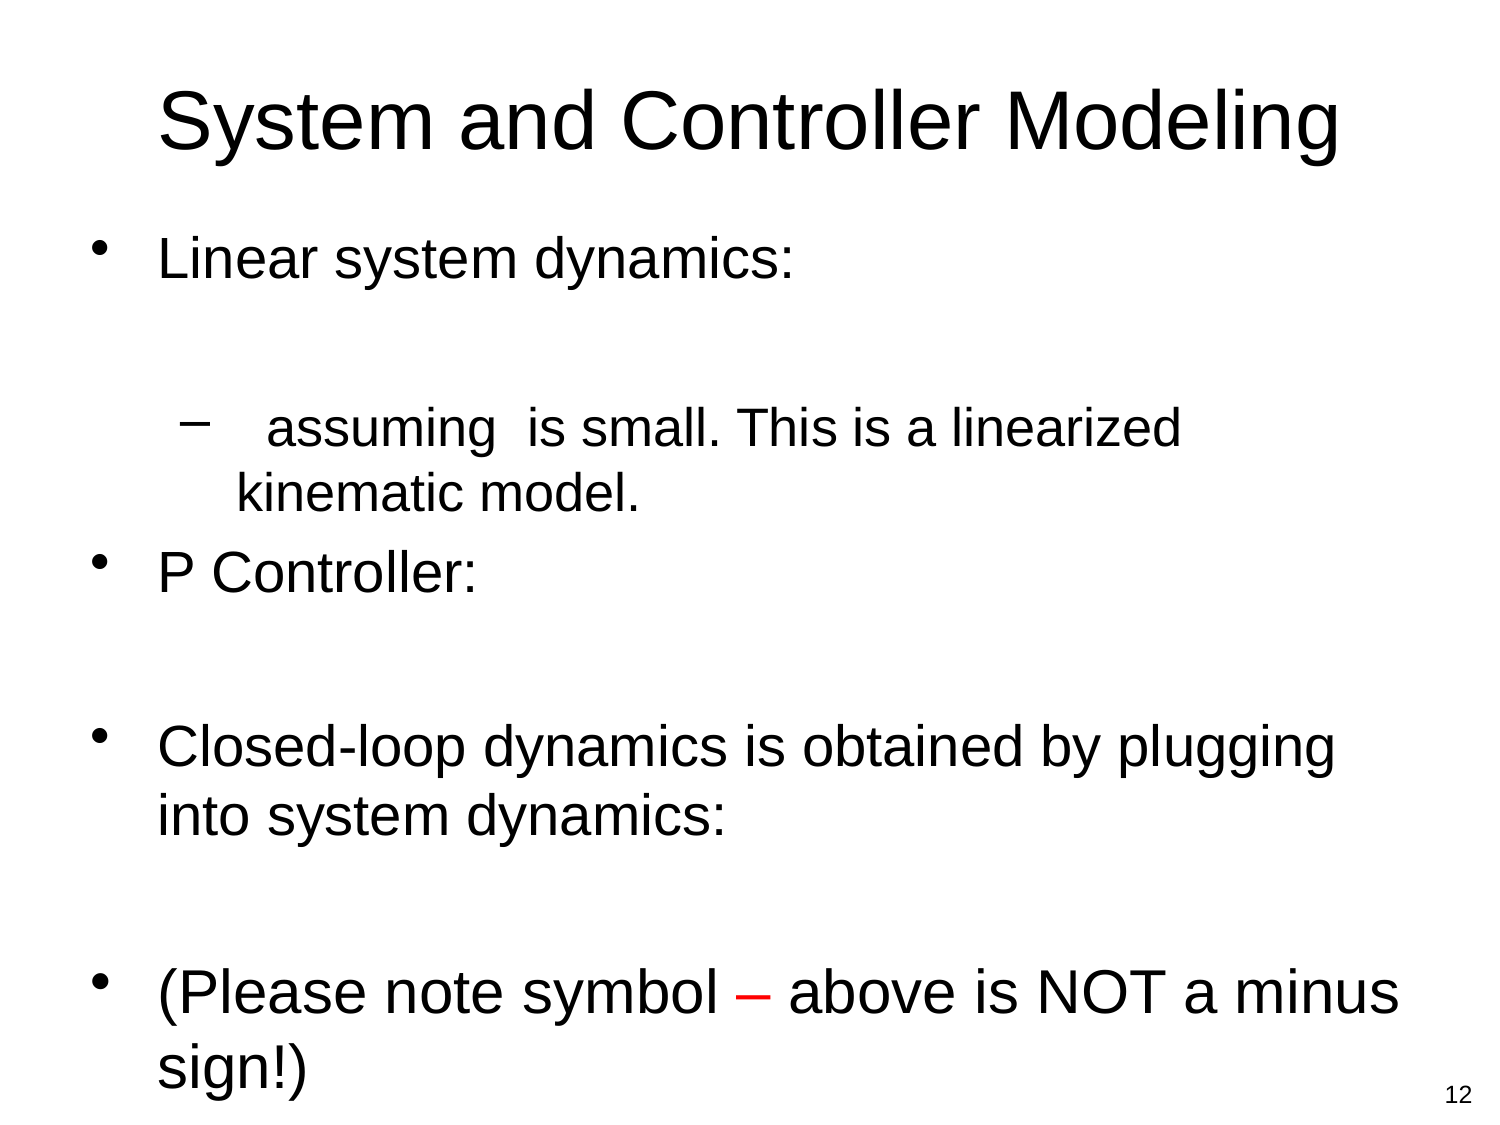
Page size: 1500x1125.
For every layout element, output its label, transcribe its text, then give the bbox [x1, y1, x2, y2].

title System and Controller Modeling [74, 44, 1426, 188]
slide_number 12 [1137, 1070, 1488, 1112]
